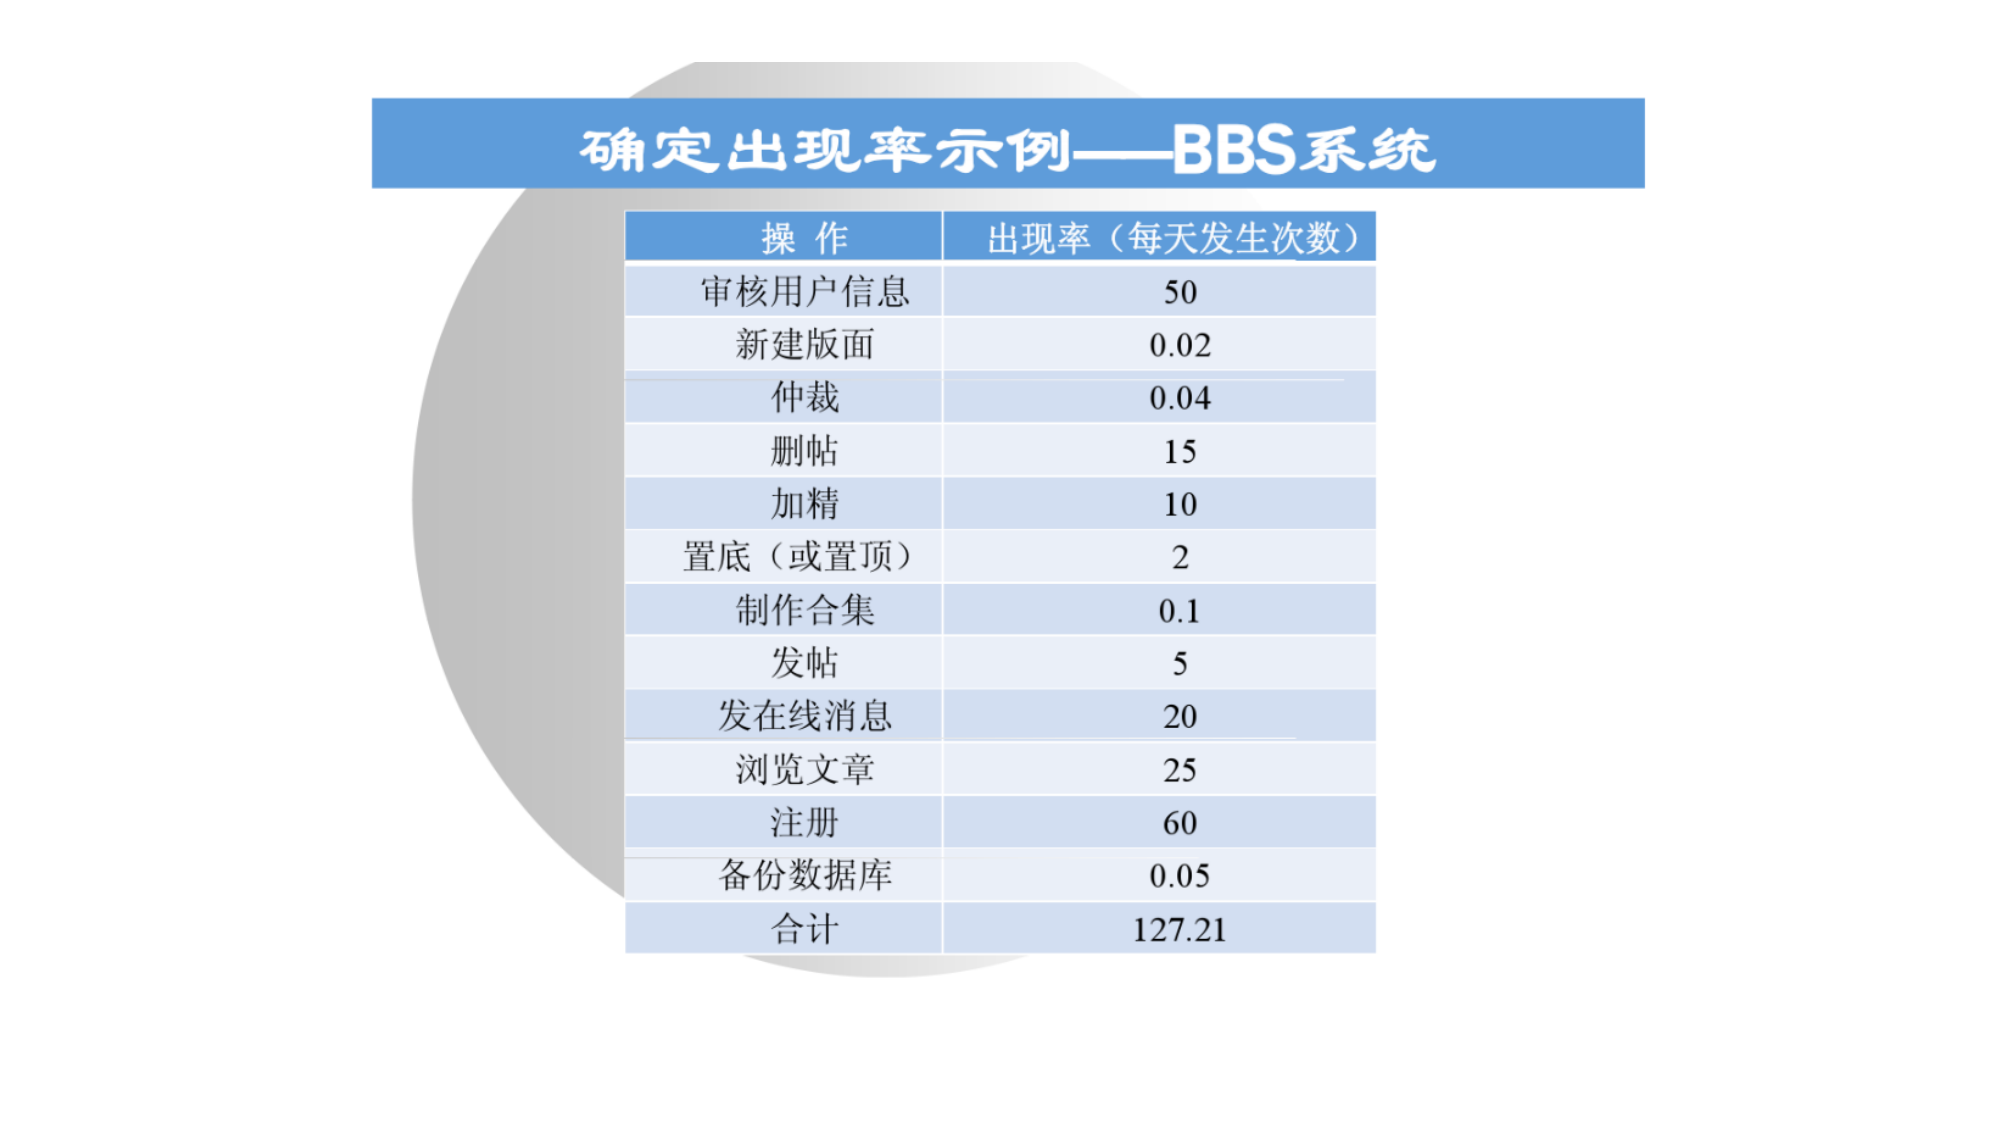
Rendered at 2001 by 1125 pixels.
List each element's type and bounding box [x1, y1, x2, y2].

picture [349, 62, 1650, 978]
